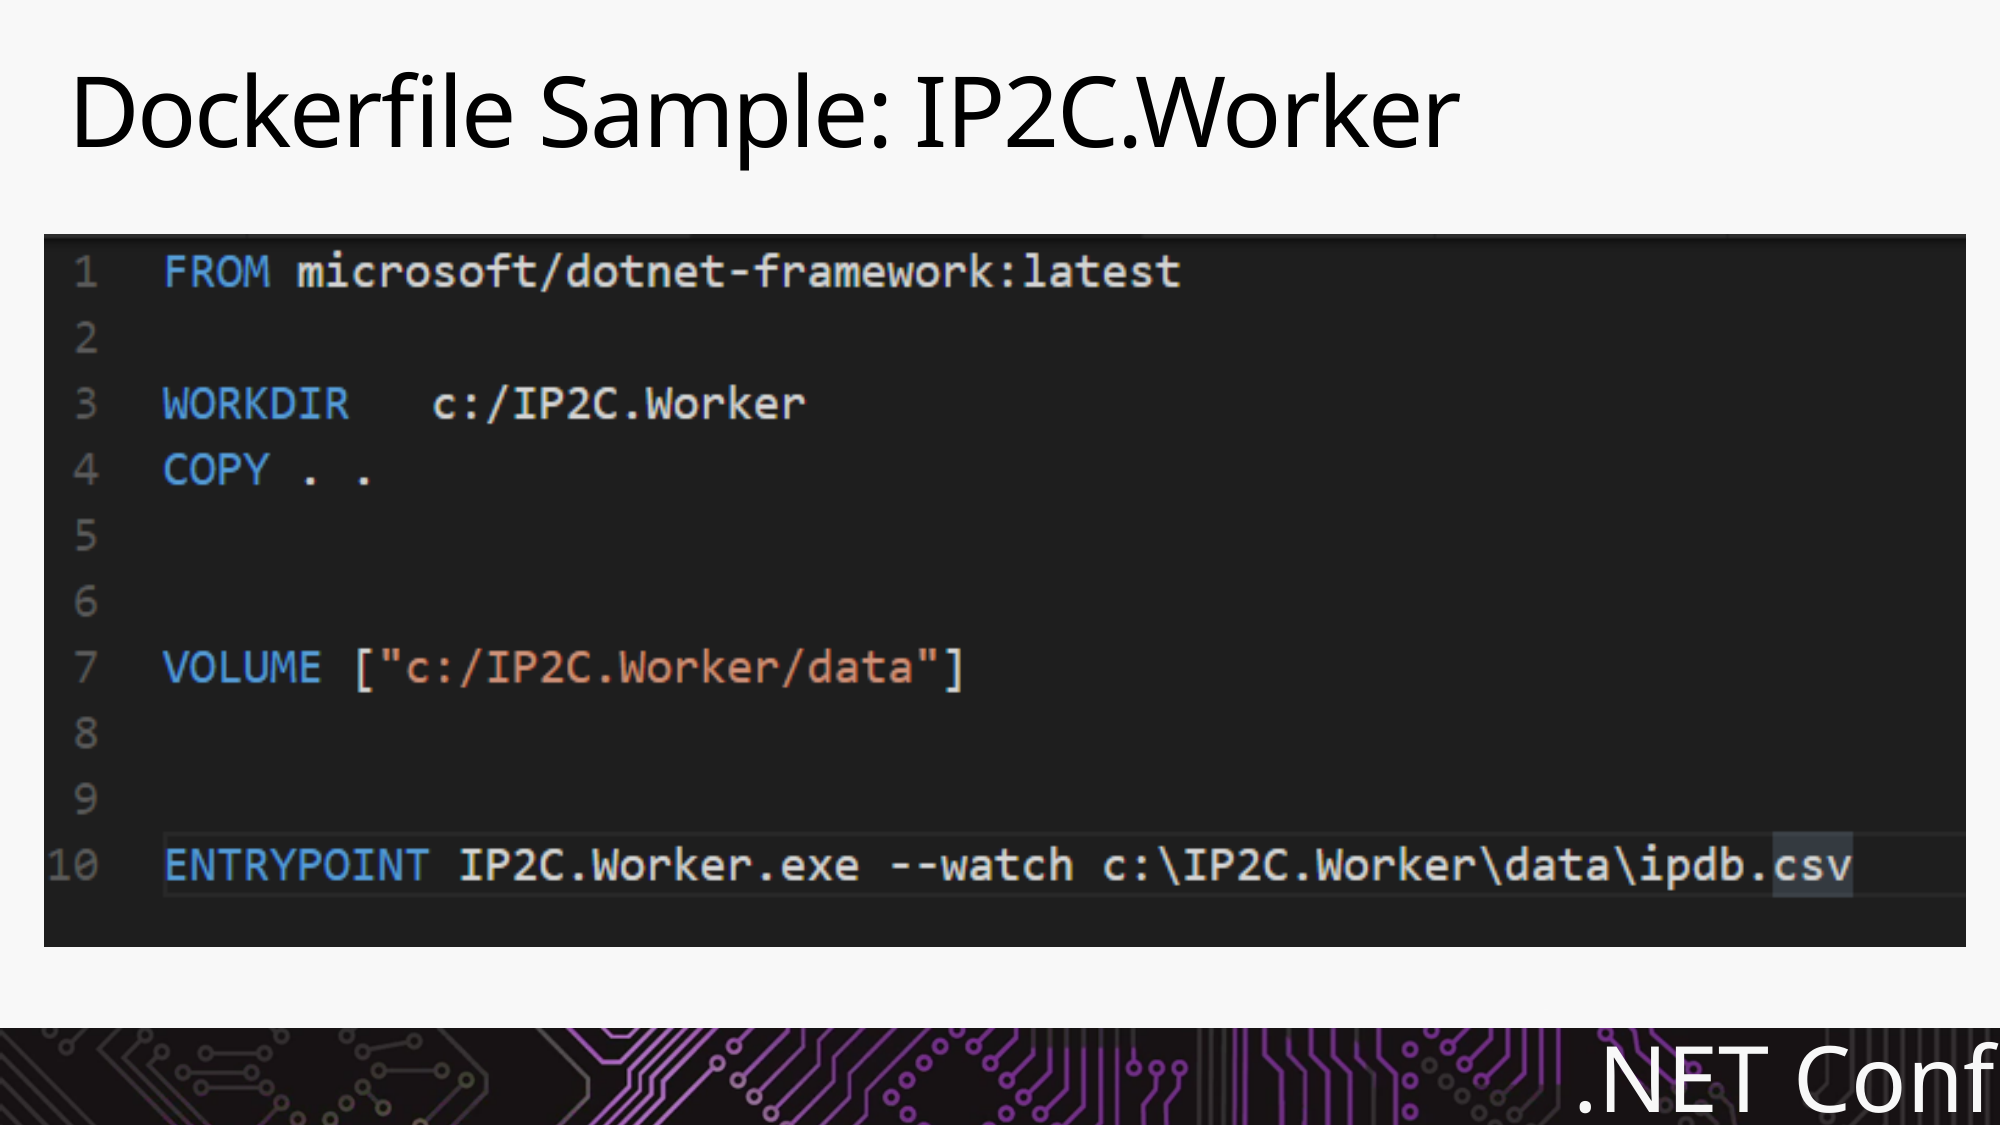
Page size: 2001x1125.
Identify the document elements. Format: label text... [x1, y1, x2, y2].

title Dockerfile Sample: IP2C.Worker [44, 47, 1957, 196]
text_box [44, 234, 1966, 948]
picture [0, 1028, 2000, 1125]
